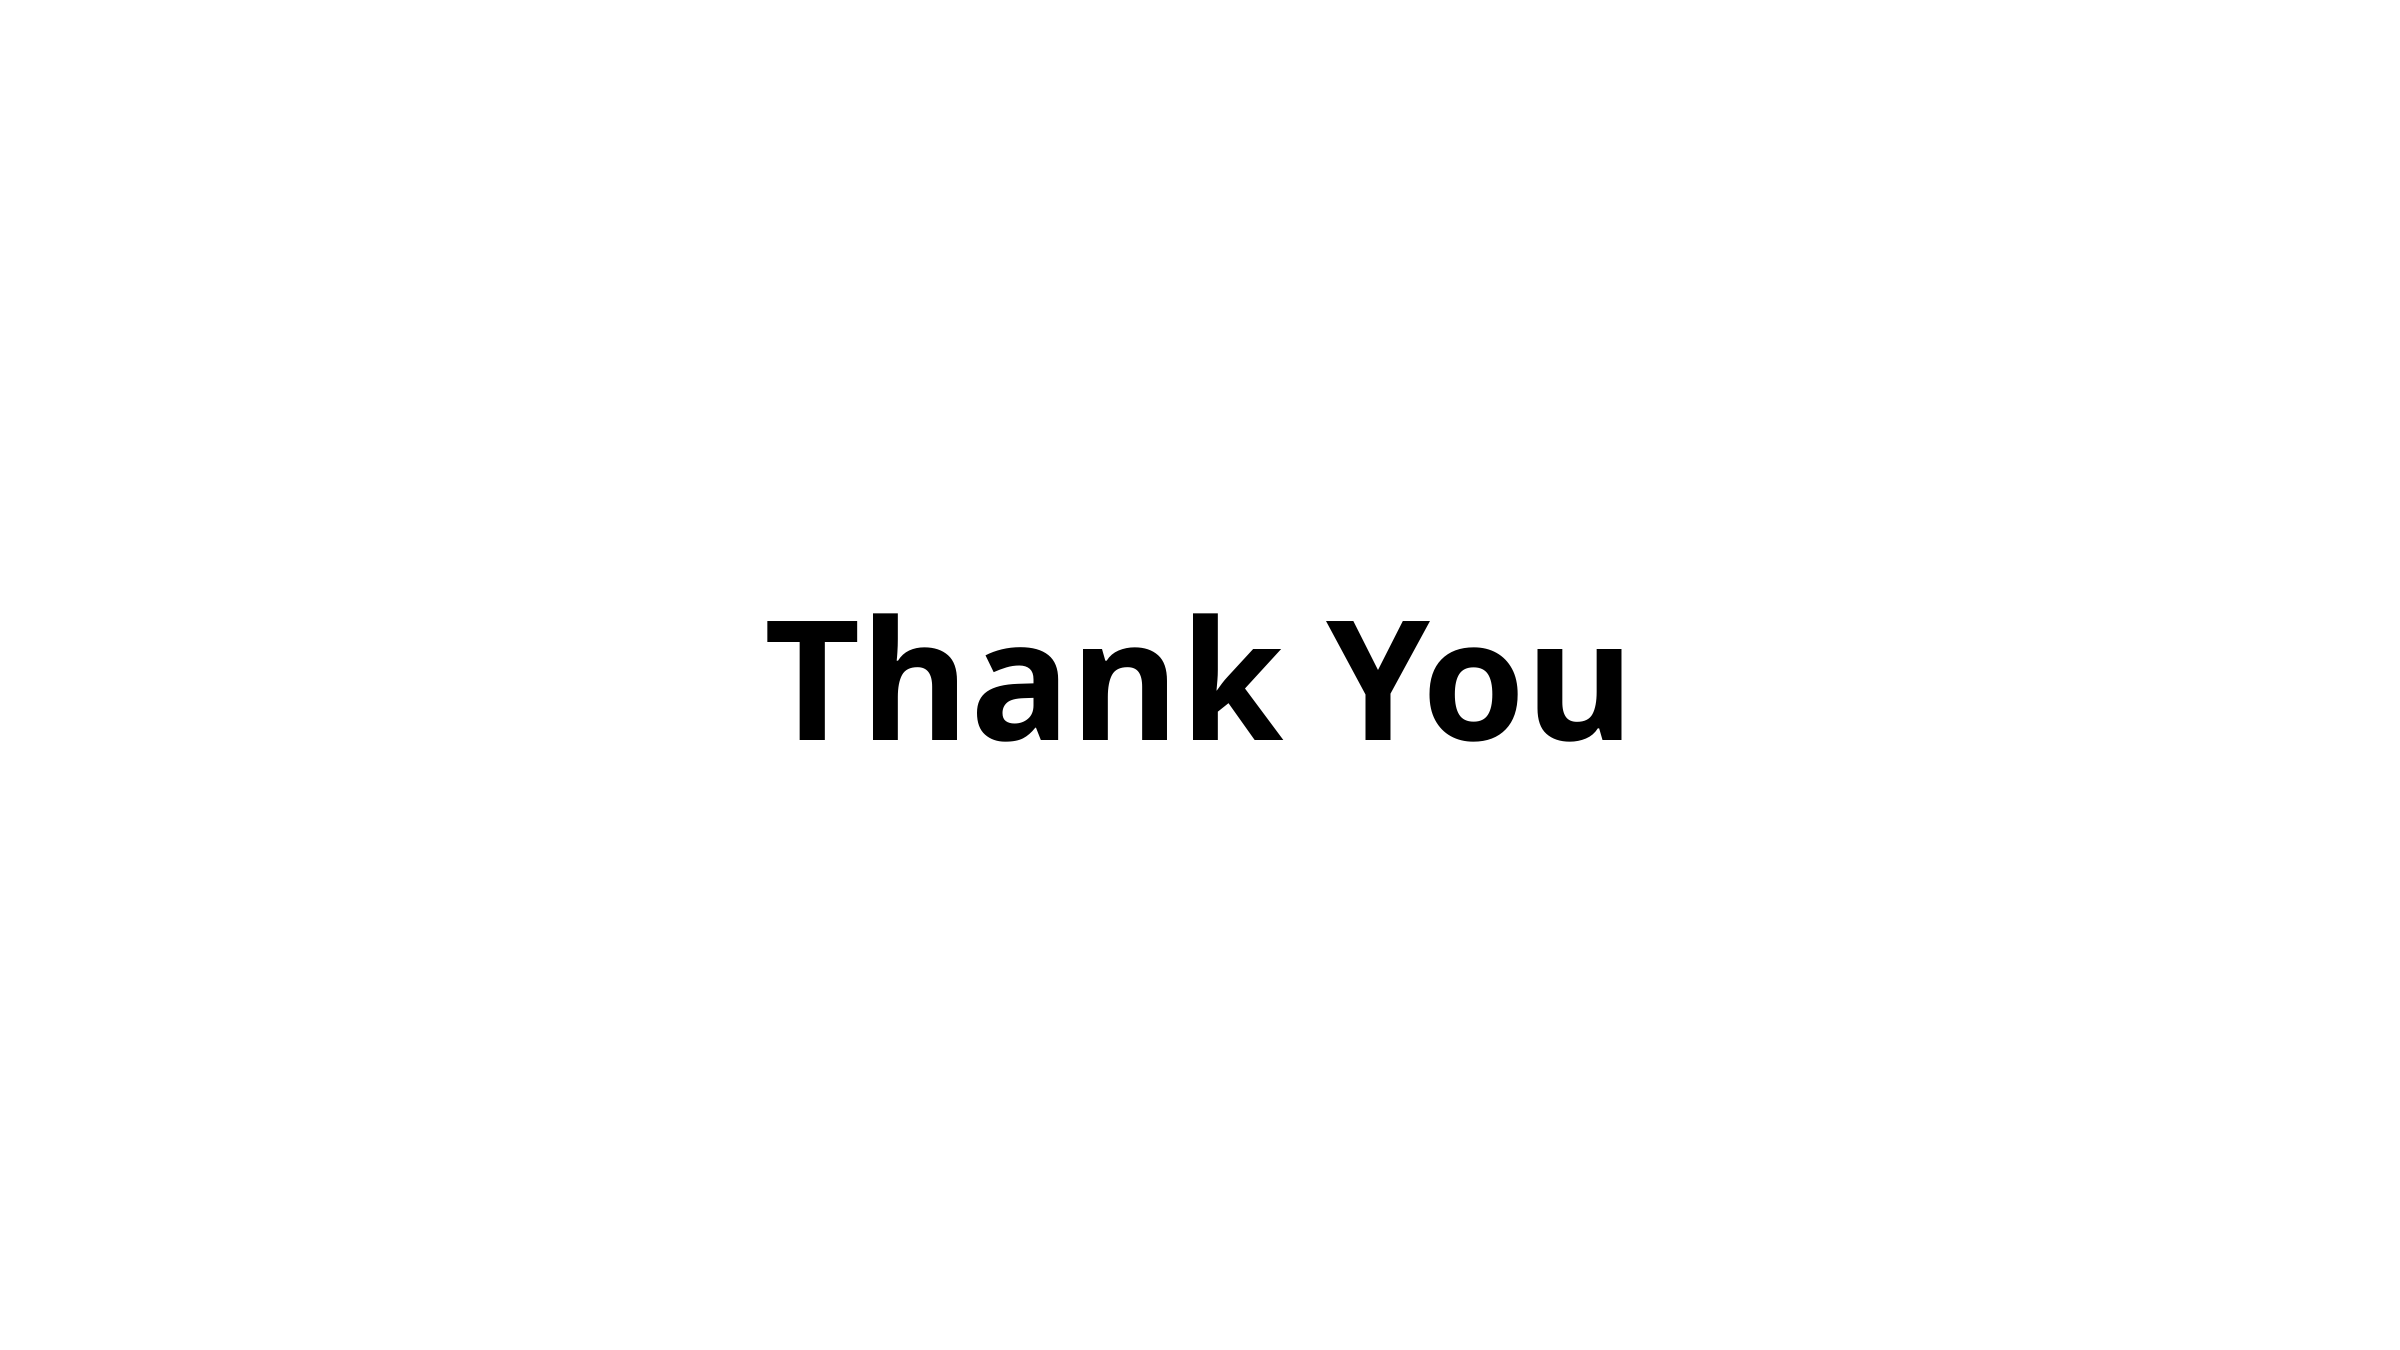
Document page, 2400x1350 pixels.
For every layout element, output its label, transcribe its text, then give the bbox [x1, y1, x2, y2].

text_box Thank You [749, 566, 1651, 782]
